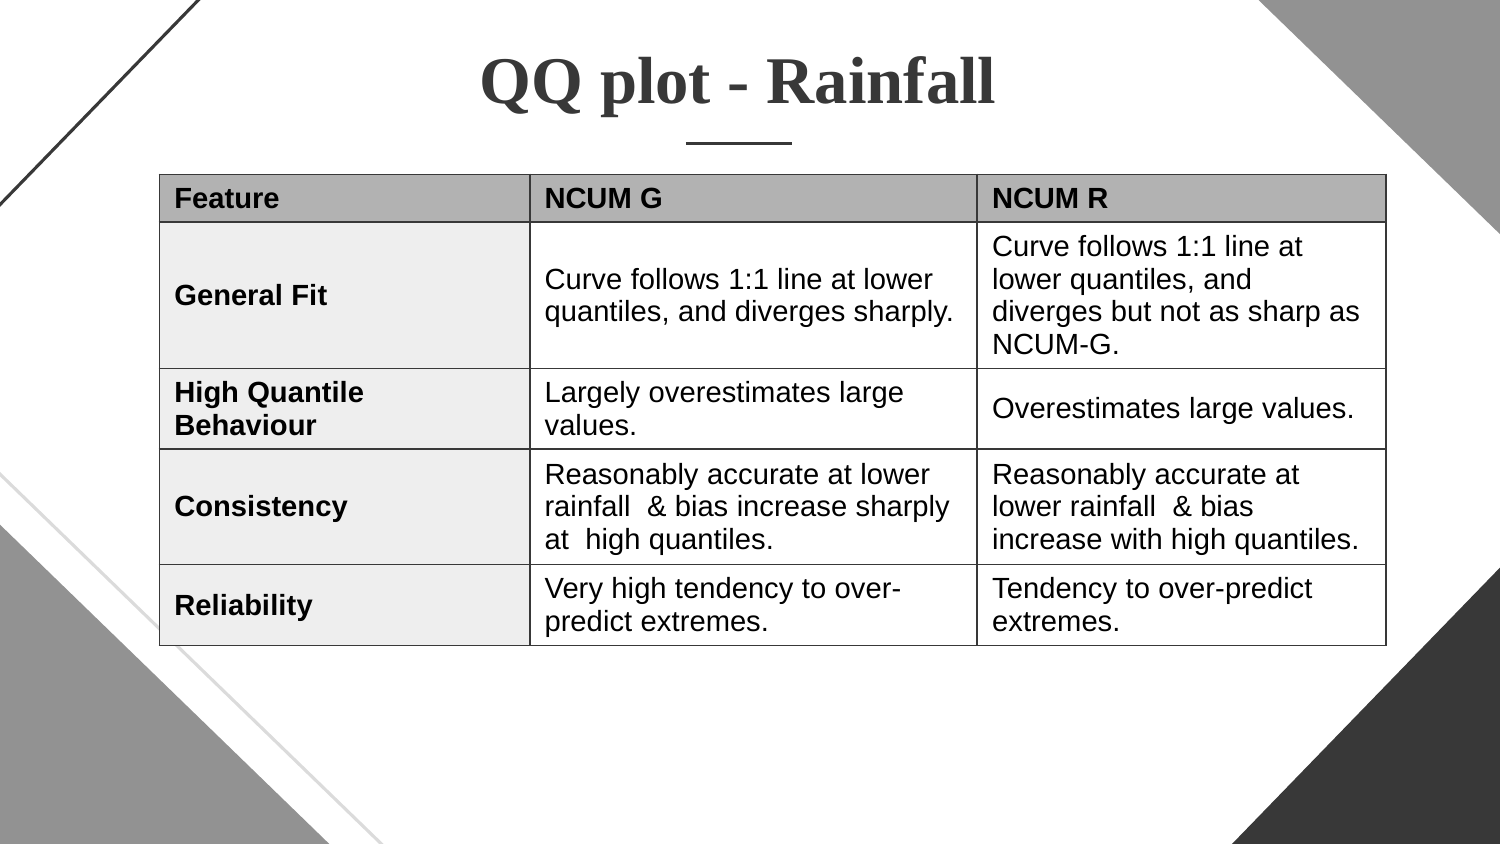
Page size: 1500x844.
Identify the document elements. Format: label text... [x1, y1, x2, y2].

table_cell Reliability [160, 565, 529, 645]
table_header NCUM G [531, 175, 976, 221]
table_cell Overestimates large values. [978, 369, 1385, 448]
table_cell Curve follows 1:1 line at lower quantiles, and diverges sharply. [531, 223, 976, 368]
table_cell Curve follows 1:1 line at lower quantiles, and diverges but not as sharp as NCUM-G. [978, 223, 1385, 368]
table_header NCUM R [978, 175, 1385, 221]
table_cell Tendency to over-predict extremes. [978, 565, 1385, 645]
table_cell Consistency [160, 450, 529, 564]
table_cell General Fit [160, 223, 529, 368]
table_header Feature [160, 175, 529, 221]
table_cell High Quantile Behaviour [160, 369, 529, 448]
table_cell Very high tendency to over-predict extremes. [531, 565, 976, 645]
title QQ plot - Rainfall [106, 21, 1371, 109]
table_cell Reasonably accurate at lower rainfall & bias increase with high quantiles. [978, 450, 1385, 564]
table_cell Largely overestimates large values. [531, 369, 976, 448]
table_cell Reasonably accurate at lower rainfall & bias increase sharply at high quantiles. [531, 450, 976, 564]
